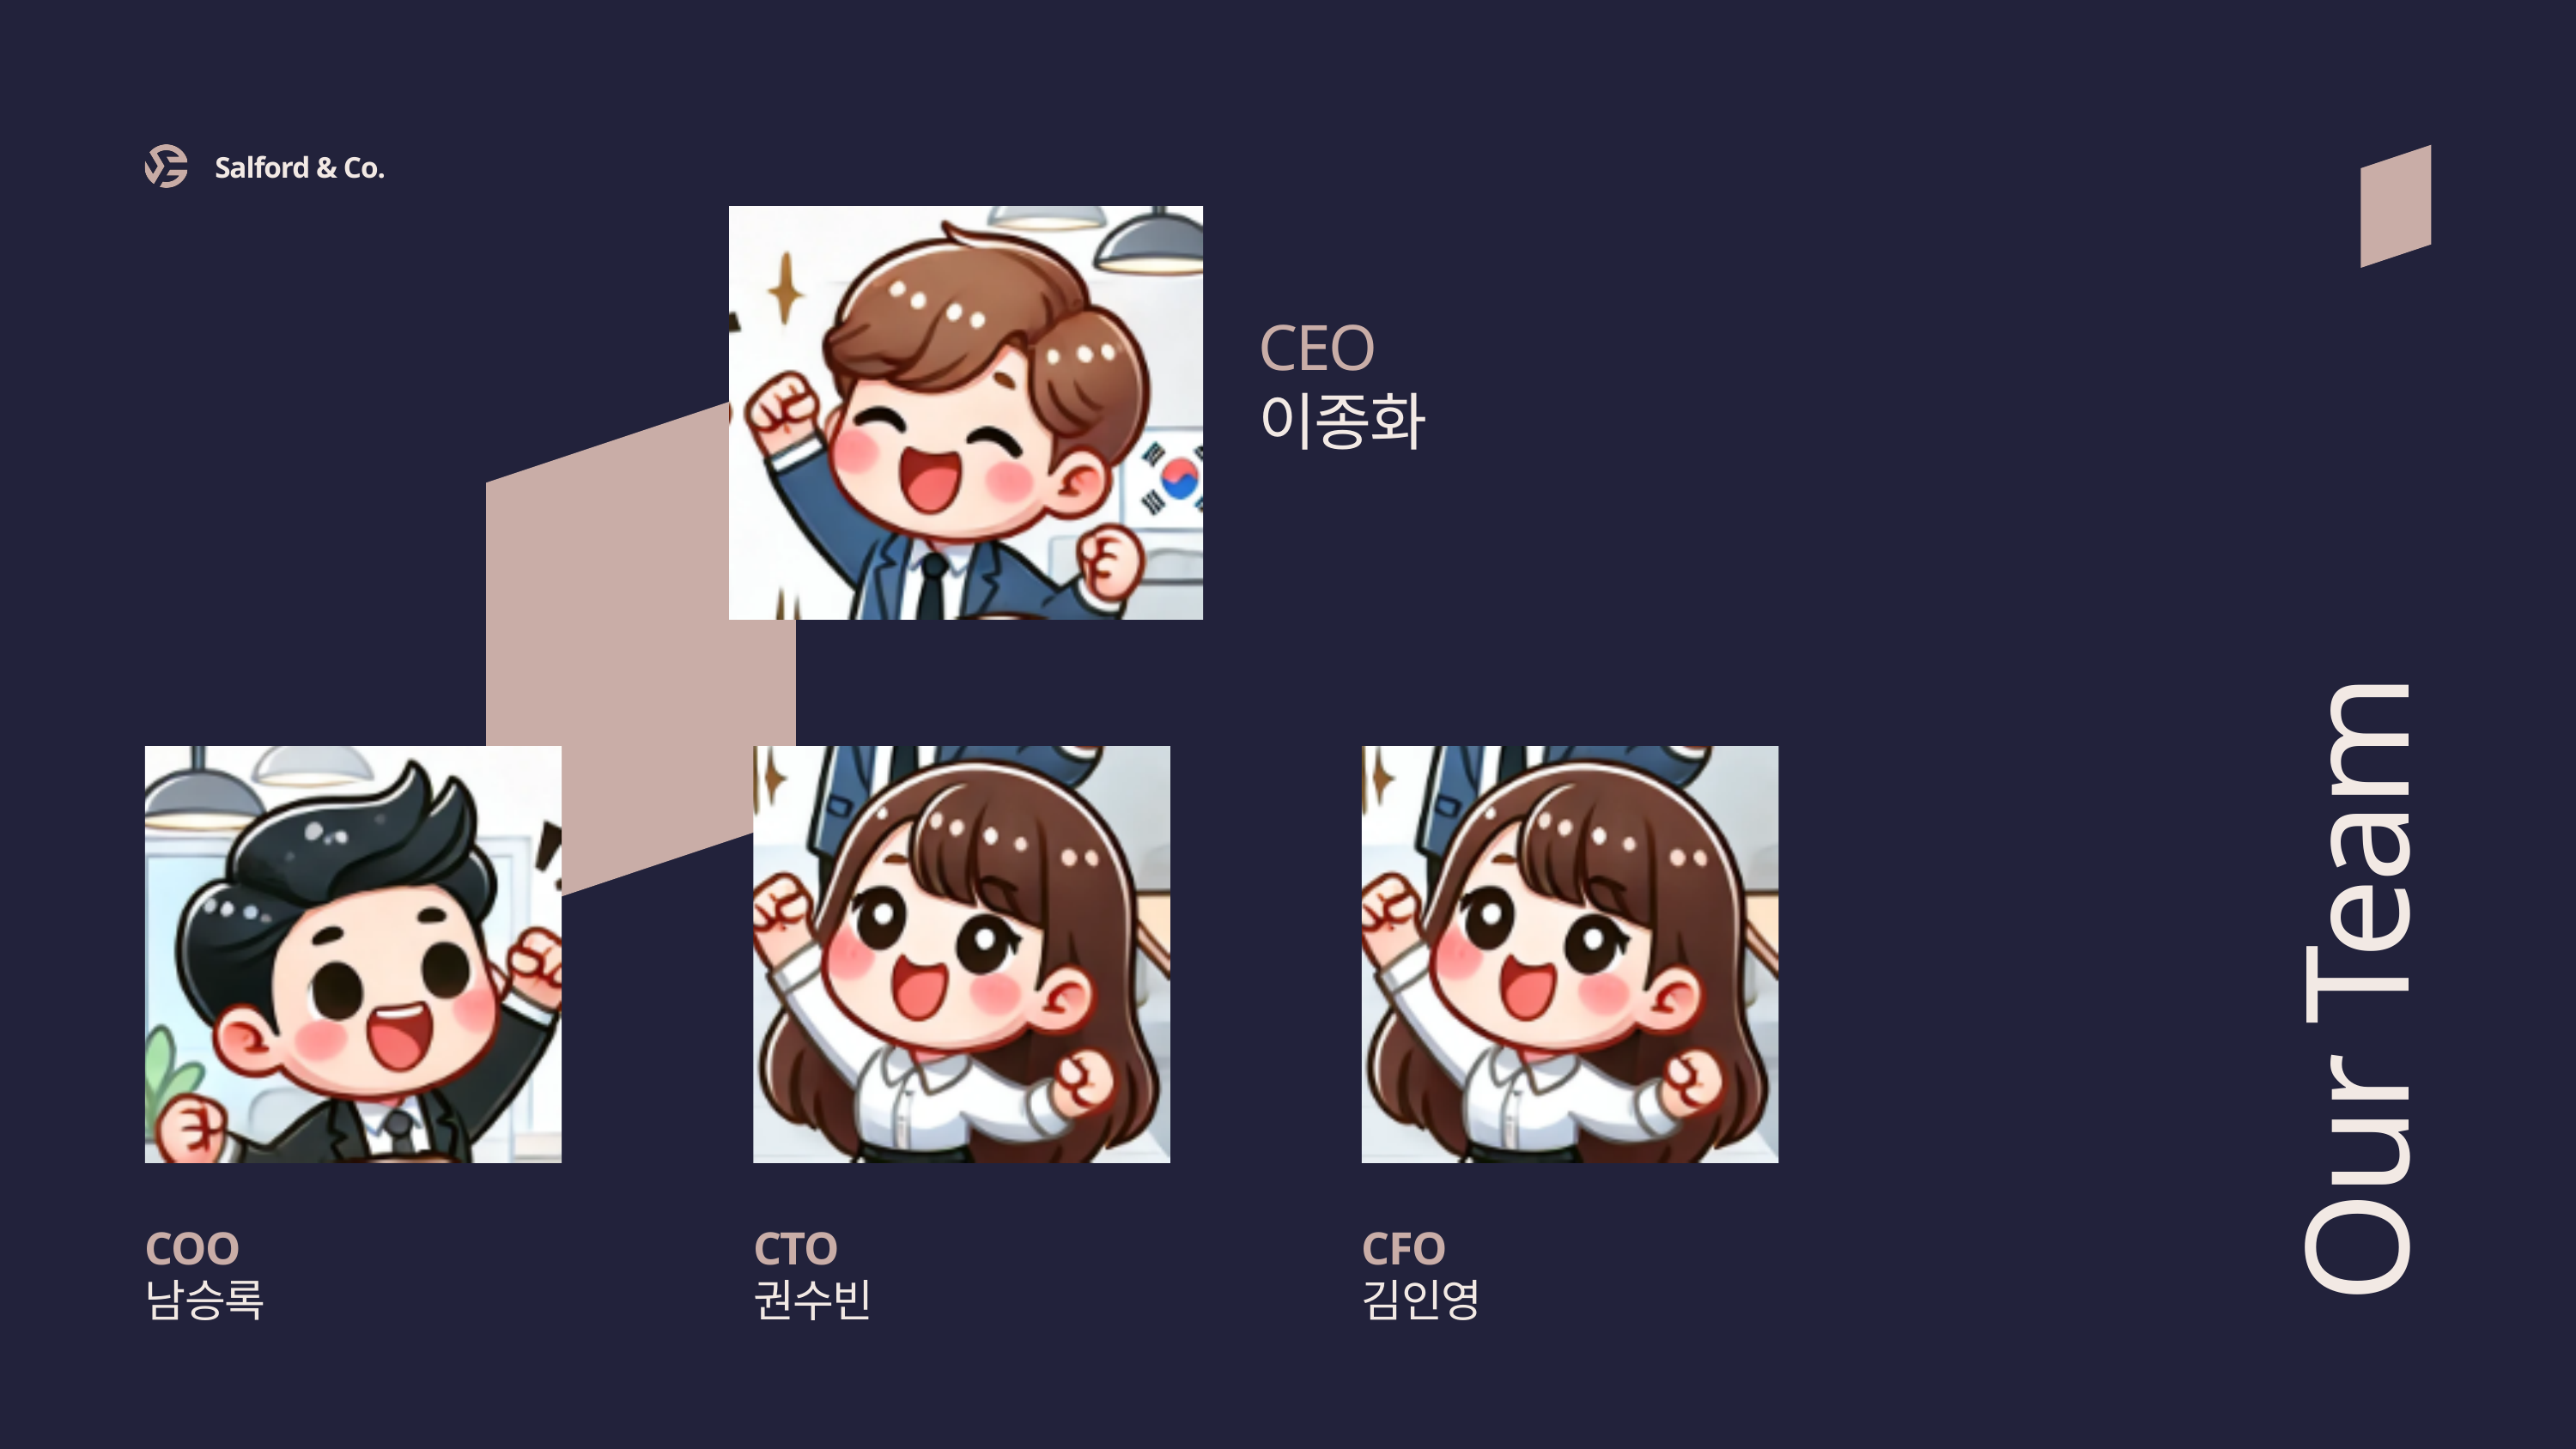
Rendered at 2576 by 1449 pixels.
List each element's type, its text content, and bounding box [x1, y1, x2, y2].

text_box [2334, 171, 2458, 242]
text_box CTO [753, 1210, 967, 1264]
text_box Salford & Co. [215, 143, 459, 185]
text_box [369, 495, 913, 806]
text_box 이종화 [1258, 370, 1600, 458]
text_box Our Team [2237, 574, 2438, 1304]
text_box [729, 206, 1204, 620]
text_box CEO [1258, 295, 1472, 370]
text_box 권수빈 [753, 1264, 1095, 1327]
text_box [753, 746, 1170, 1164]
text_box CFO [1361, 1210, 1575, 1264]
text_box COO [144, 1210, 358, 1264]
text_box 남승록 [144, 1264, 487, 1327]
text_box 김인영 [1361, 1264, 1675, 1327]
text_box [1361, 746, 1779, 1164]
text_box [144, 746, 562, 1163]
text_box [144, 144, 188, 188]
